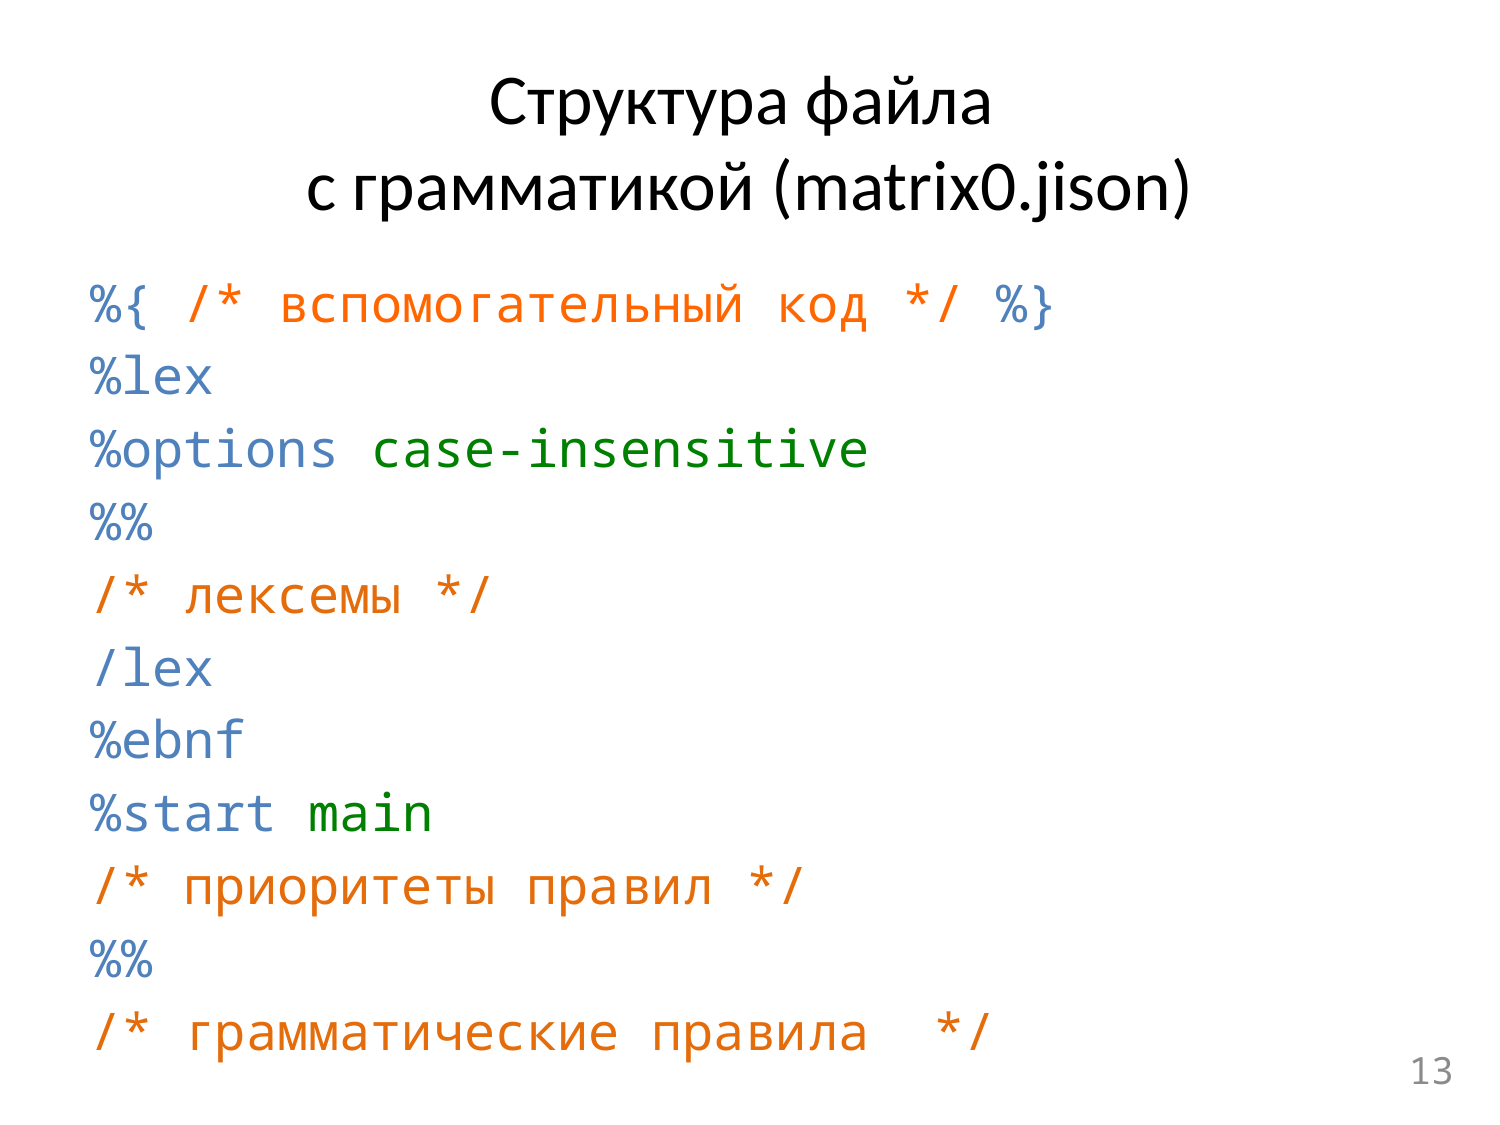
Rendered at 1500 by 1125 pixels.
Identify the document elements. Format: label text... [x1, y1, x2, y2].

title Структура файла с грамматикой (matrix0.jison) [75, 45, 1425, 233]
slide_number 13 [1118, 1042, 1469, 1103]
list %{ /* вспомогательный код */ %} %lex %options case-insensitive %% /* лексемы */ /lex %ebnf %start main /* приоритеты правил */ %% /* грамматические правила */ [75, 262, 1425, 1071]
